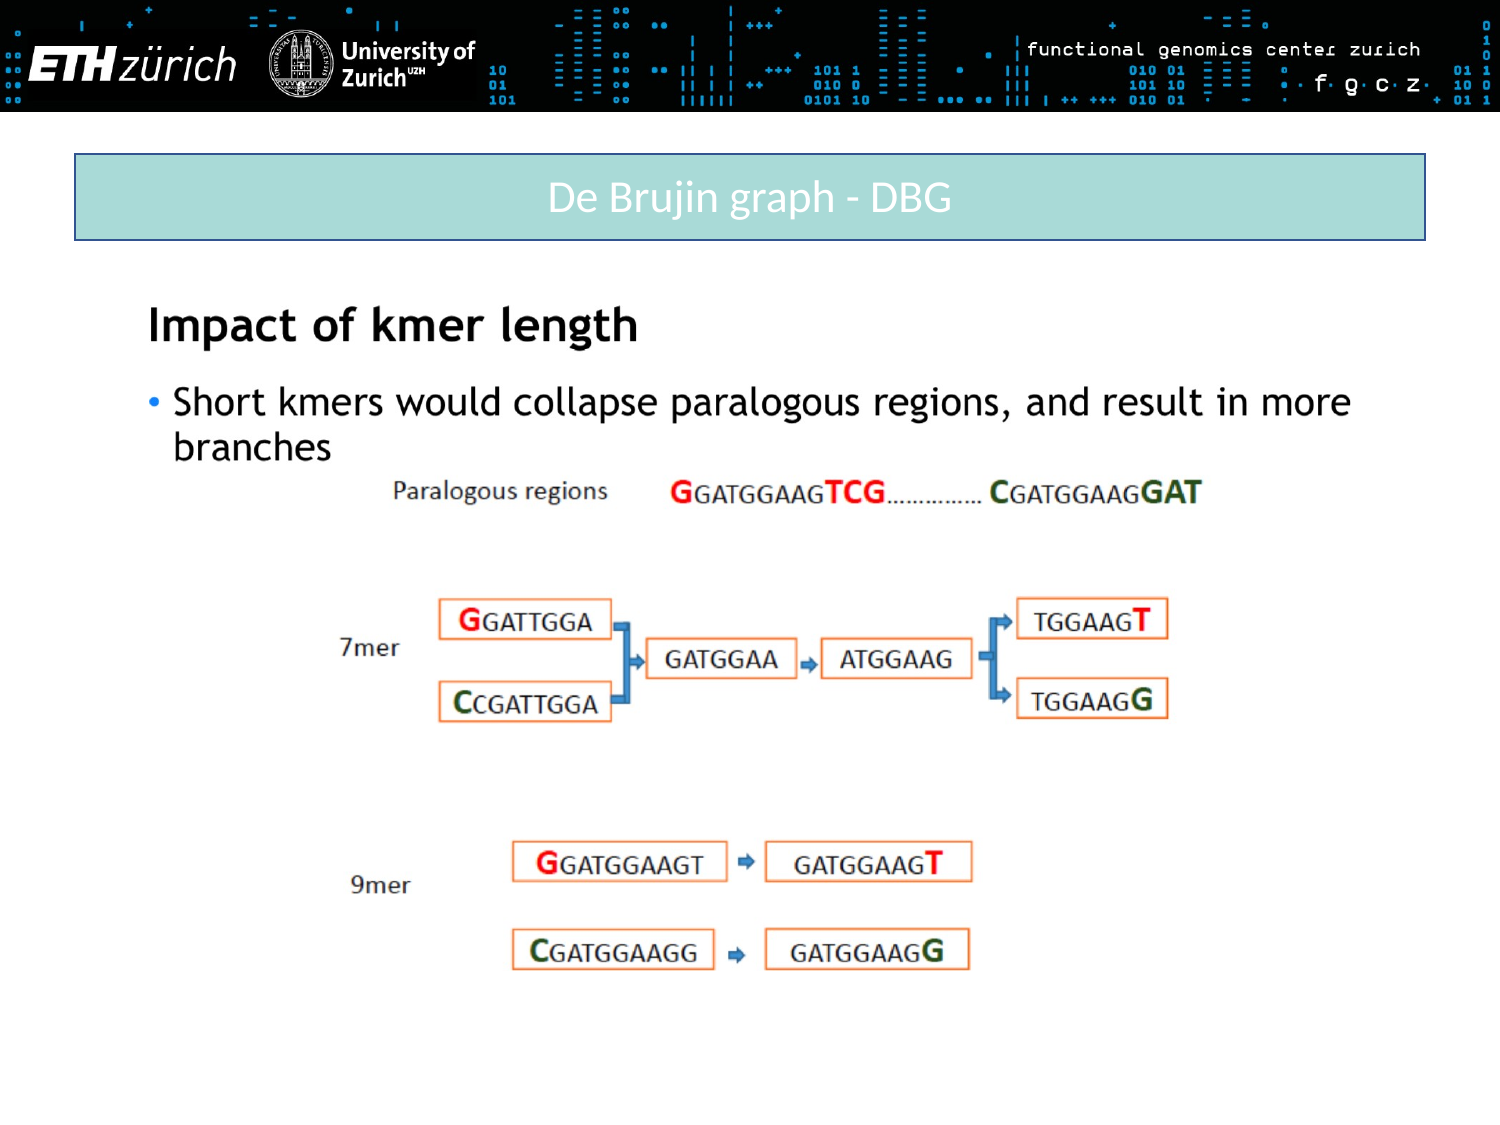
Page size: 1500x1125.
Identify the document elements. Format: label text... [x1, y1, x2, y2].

text_box [149, 305, 1351, 971]
picture [0, 0, 1500, 112]
text_box De Brujin graph - DBG [74, 153, 1426, 241]
